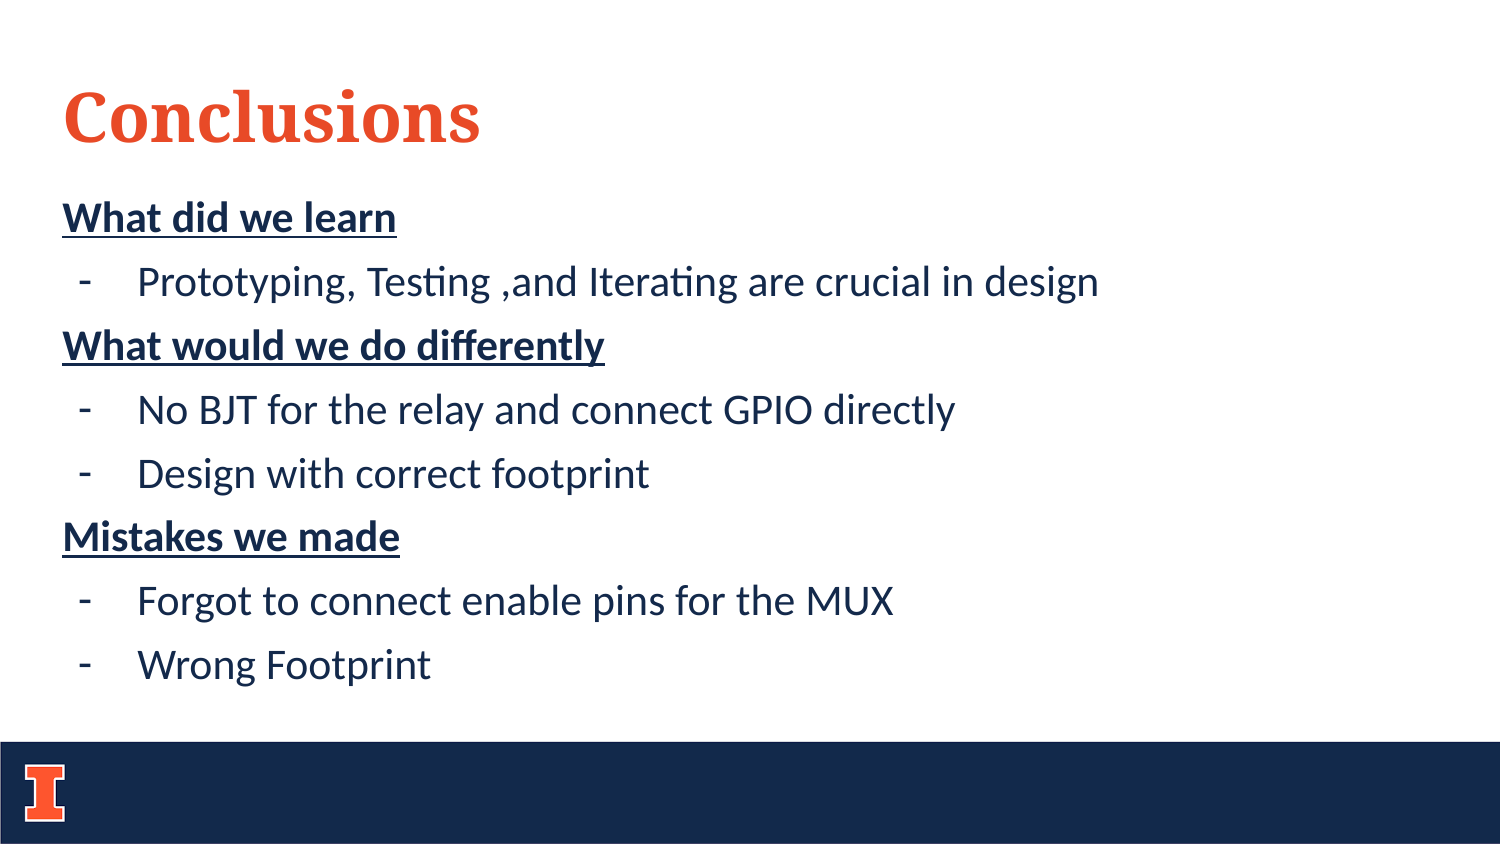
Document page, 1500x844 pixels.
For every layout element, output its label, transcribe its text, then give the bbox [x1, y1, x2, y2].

list What did we learn Prototyping, Testing ,and Iterating are crucial in design What would we do differently No BJT for the relay and connect GPIO directly Design with correct footprint Mistakes we made Forgot to connect enable pins for the MUX Wrong Footprint [51, 189, 1449, 750]
picture [0, 0, 1500, 844]
title Conclusions [51, 72, 1449, 167]
